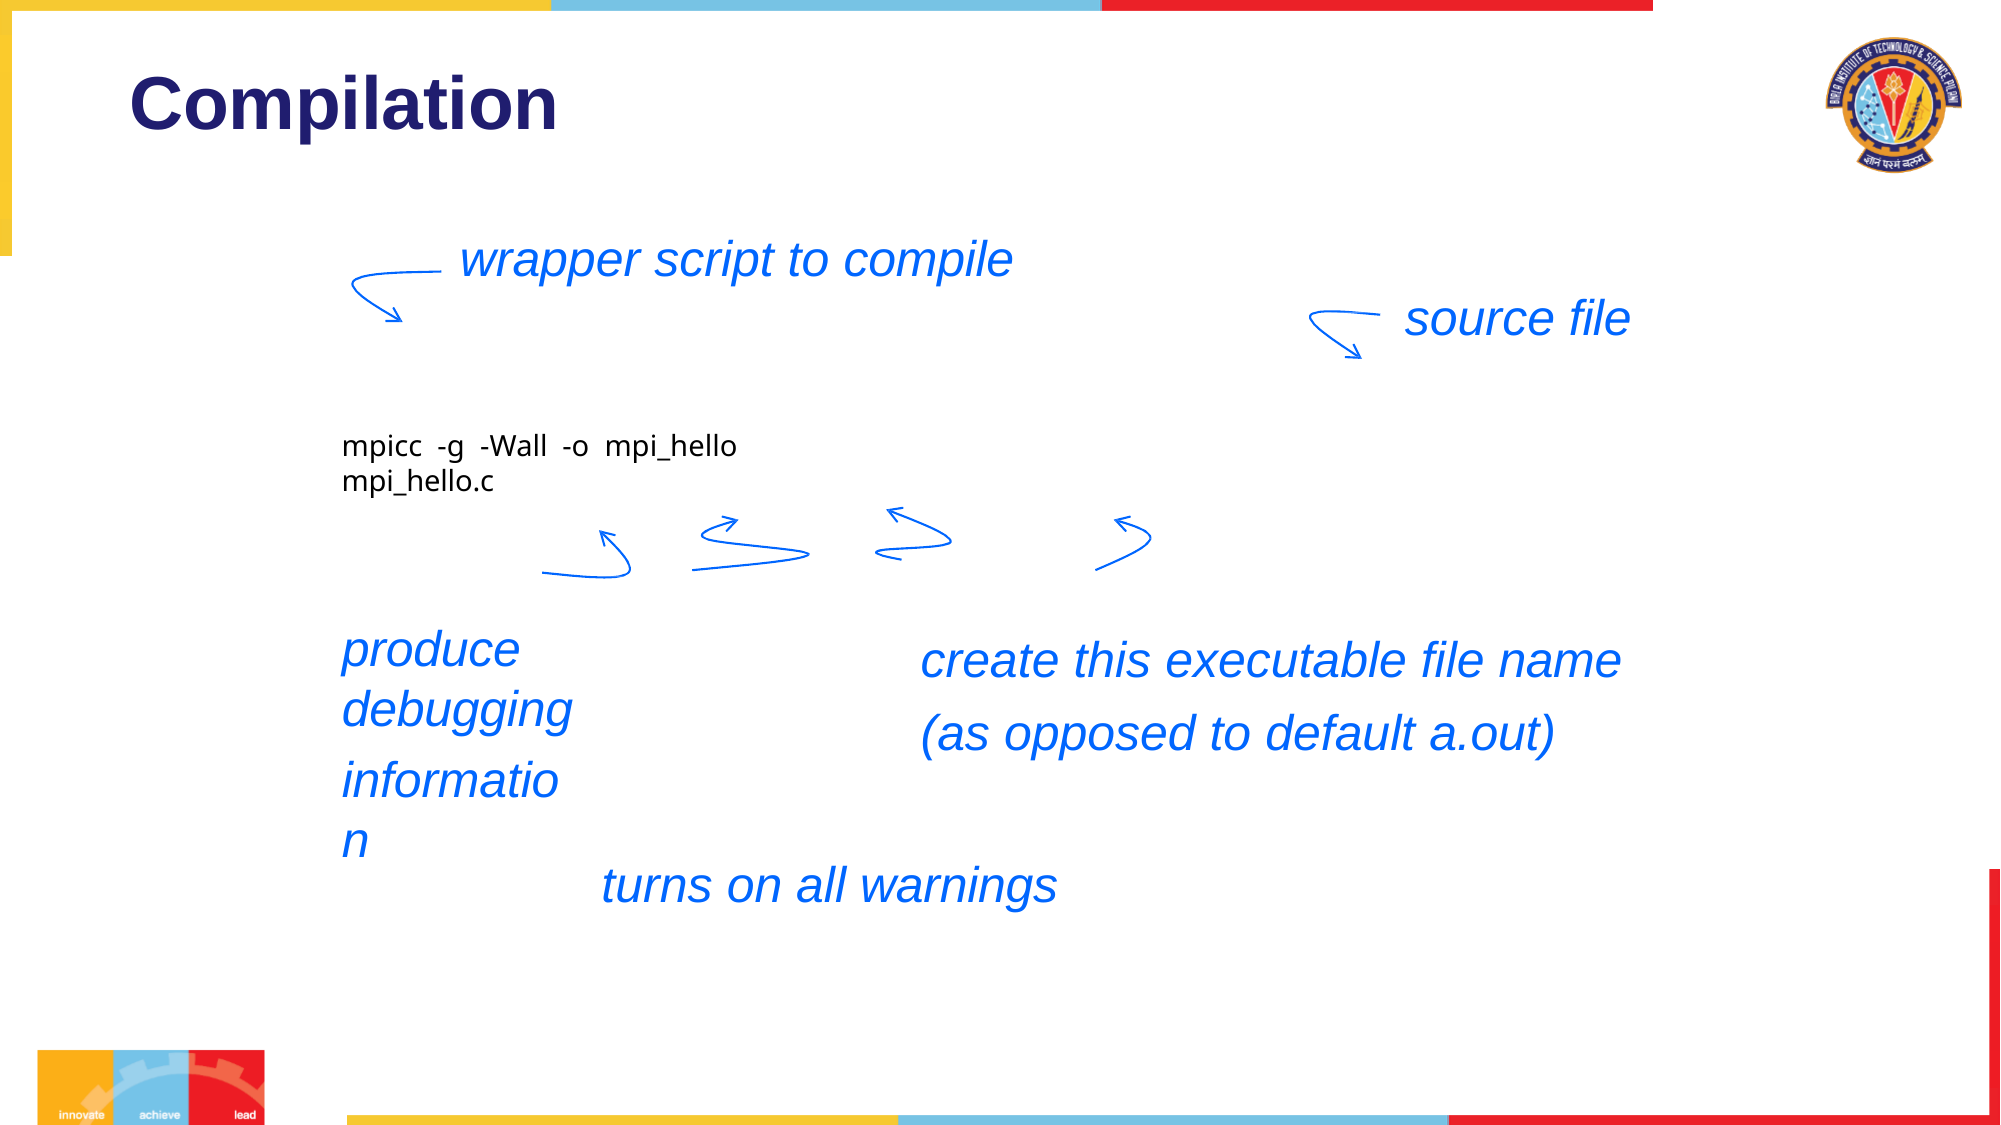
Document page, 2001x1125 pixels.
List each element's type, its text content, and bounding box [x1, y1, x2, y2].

text_box source file [1402, 283, 1635, 346]
picture [1825, 37, 1962, 174]
text_box create this executable file name (as opposed to default a.out) [918, 613, 1626, 760]
text_box [351, 270, 442, 323]
text_box mpicc -g -Wall -o mpi_hello mpi_hello.c [339, 425, 892, 498]
text_box wrapper script to compile [457, 224, 1018, 287]
text_box [875, 506, 952, 561]
text_box turns on all warnings [599, 850, 1063, 913]
text_box [1309, 310, 1381, 359]
text_box produce debugging information [339, 613, 591, 868]
text_box [1095, 515, 1152, 572]
picture [0, 0, 1653, 256]
text_box [692, 515, 810, 572]
text_box [542, 530, 631, 579]
title Compilation [127, 52, 1873, 243]
picture [347, 869, 2000, 1125]
picture [37, 1049, 265, 1125]
